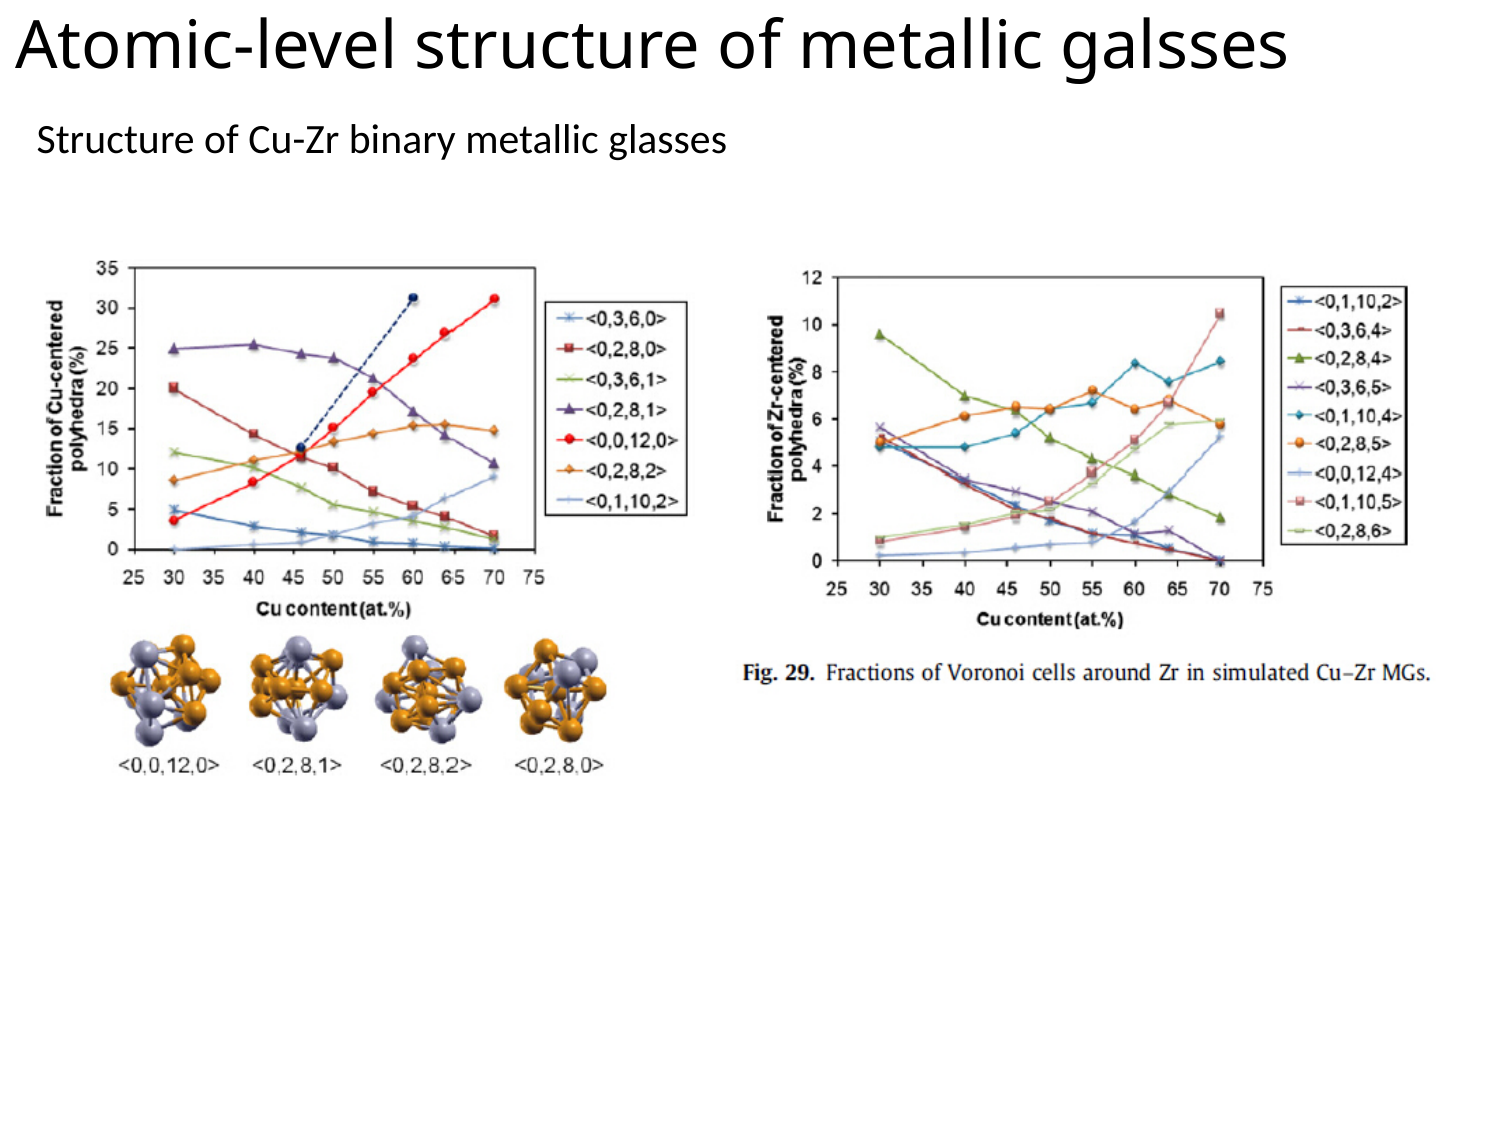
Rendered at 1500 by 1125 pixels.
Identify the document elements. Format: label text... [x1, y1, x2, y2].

text_box Structure of Cu-Zr binary metallic glasses [21, 104, 899, 170]
picture [725, 252, 1442, 703]
title Atomic-level structure of metallic galsses [0, 0, 1500, 90]
picture [0, 226, 720, 791]
